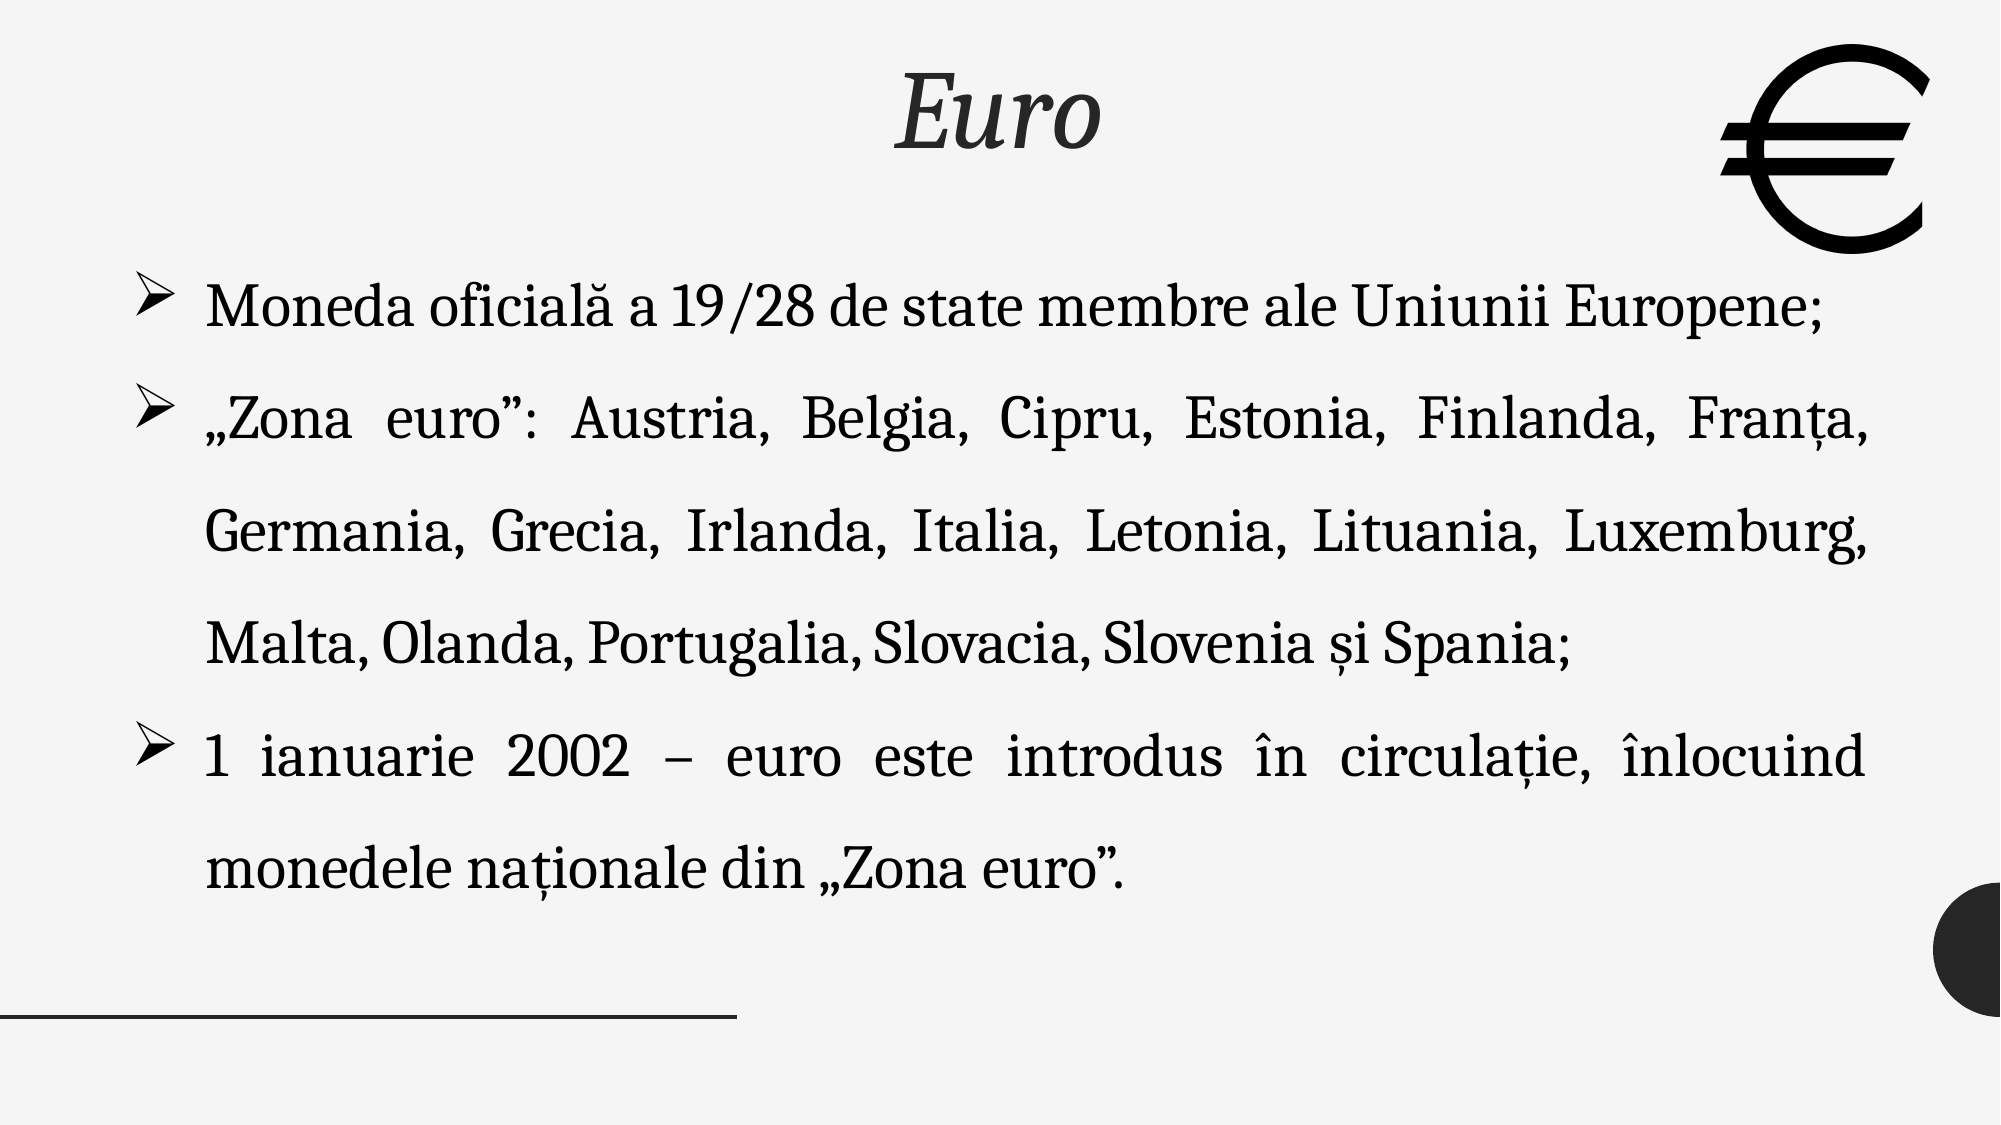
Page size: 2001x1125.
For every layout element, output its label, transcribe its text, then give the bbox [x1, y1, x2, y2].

text_box Moneda oficială a 19/28 de state membre ale Uniunii Europene; „Zona euro”: Austria, Belgia, Cipru, Estonia, Finlanda, Franța, Germania, Grecia, Irlanda, Italia, Letonia, Lituania, Luxemburg, Malta, Olanda, Portugalia, Slovacia, Slovenia și Spania; 1 ianuarie 2002 – euro este introdus în circulație, înlocuind monedele naționale din „Zona euro”. [115, 219, 1884, 909]
picture [1720, 44, 1930, 255]
title Euro [116, 44, 1720, 215]
